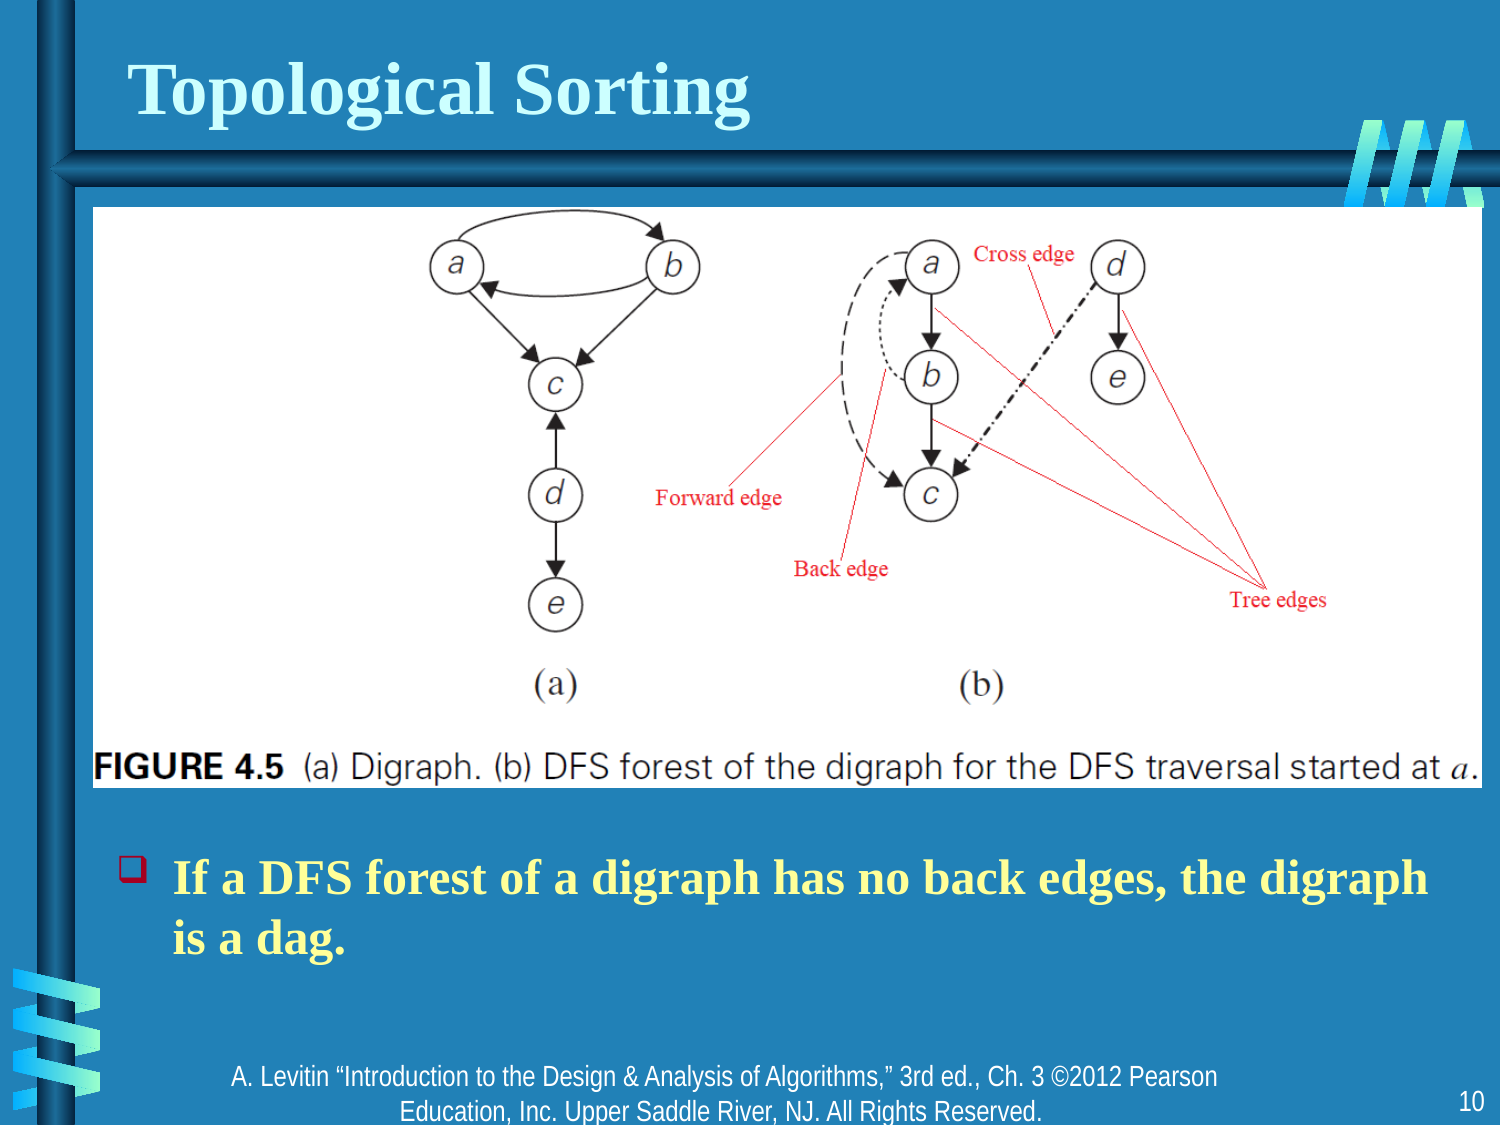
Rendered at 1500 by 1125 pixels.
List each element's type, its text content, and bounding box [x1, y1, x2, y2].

slide_number 10 [1187, 1074, 1500, 1125]
title Topological Sorting [112, 24, 1358, 138]
text_box If a DFS forest of a digraph has no back edges, the digraph is a dag. [87, 837, 1488, 1000]
footer A. Levitin “Introduction to the Design & Analysis of Algorithms,” 3rd ed., Ch. 3 ©2012 Pearson Education, Inc. Upper Saddle River, NJ. All Rights Reserved. [200, 1050, 1250, 1100]
picture [93, 207, 1482, 788]
